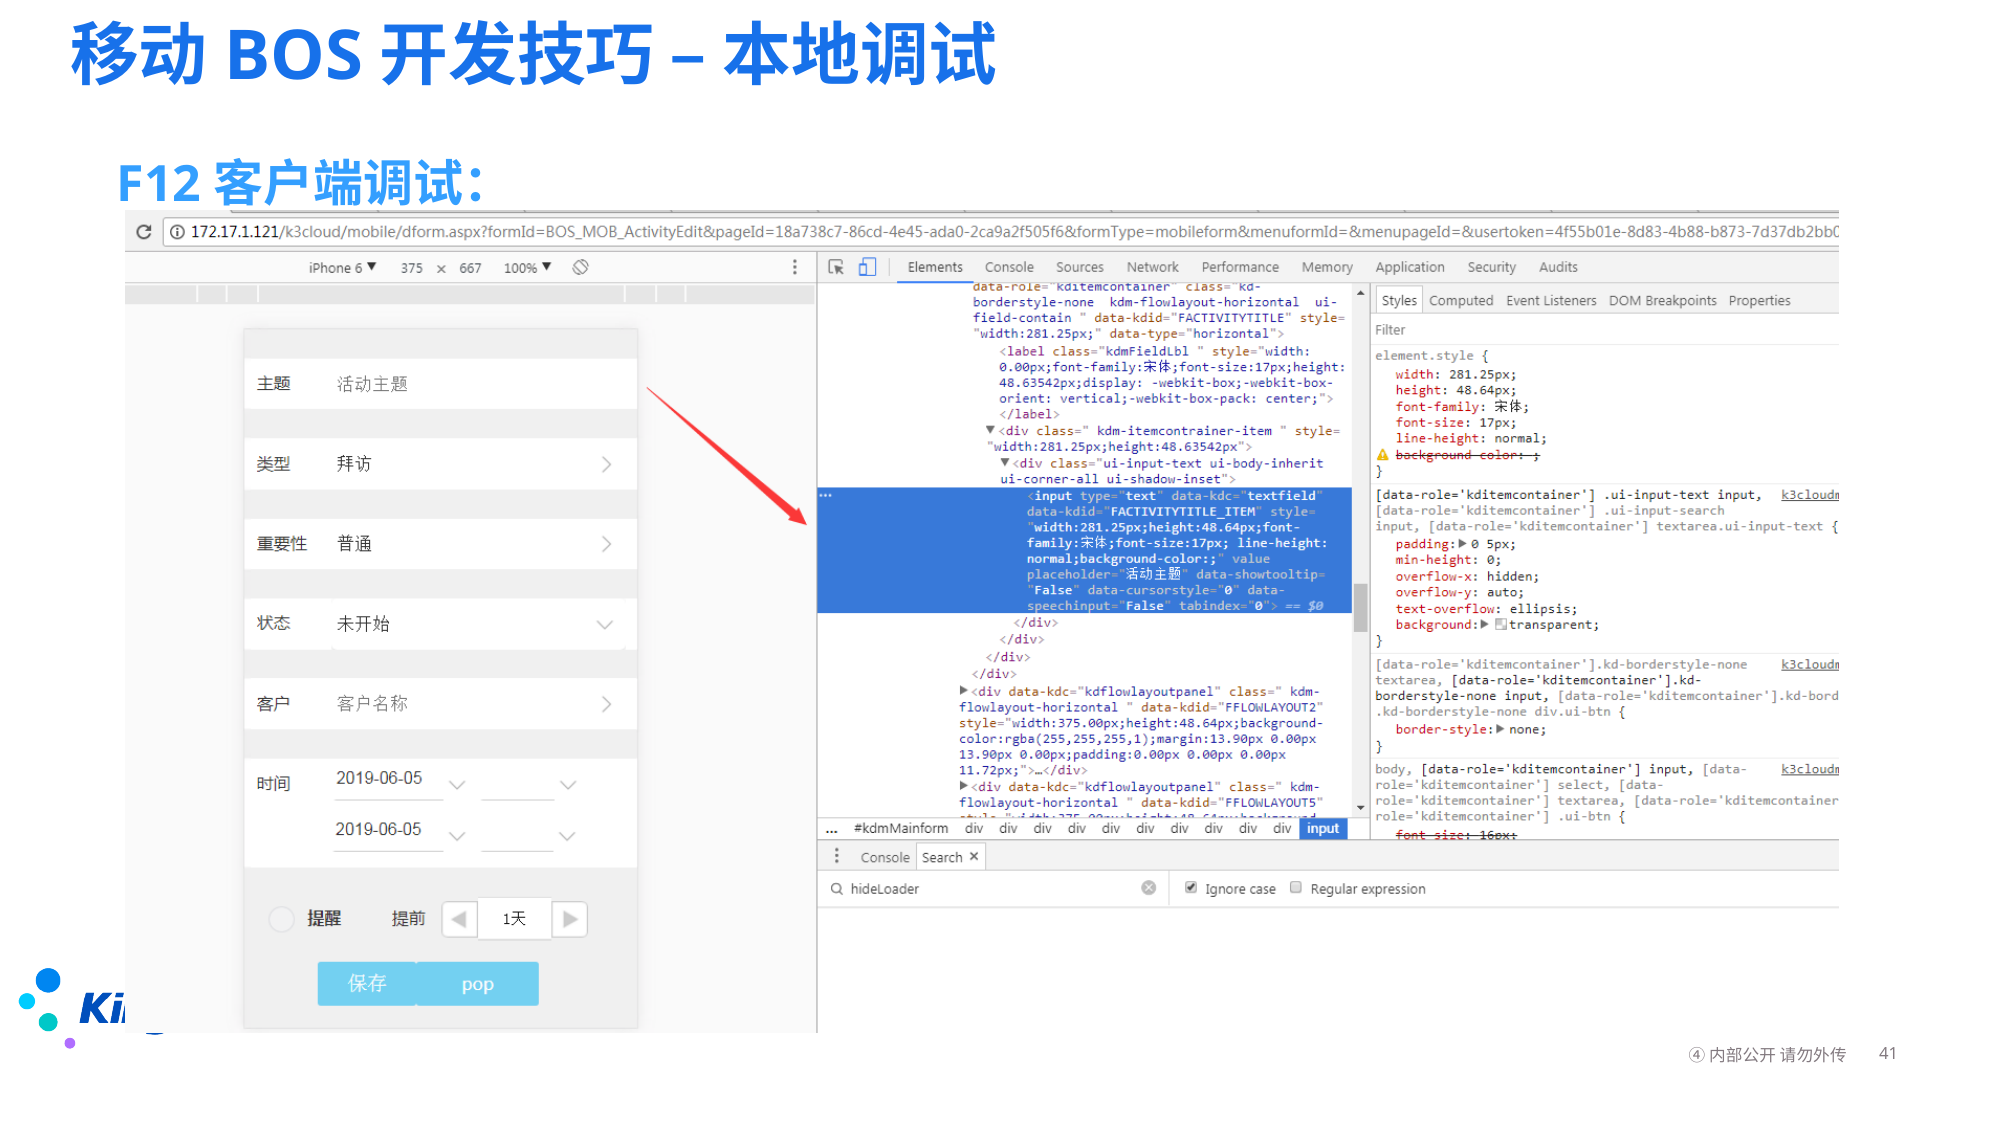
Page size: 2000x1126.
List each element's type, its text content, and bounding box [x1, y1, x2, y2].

picture [18, 210, 1839, 1049]
text_box F12客户端调试： [102, 113, 1012, 219]
title 移动BOS开发技巧 – 本地调试 [54, 3, 1780, 114]
